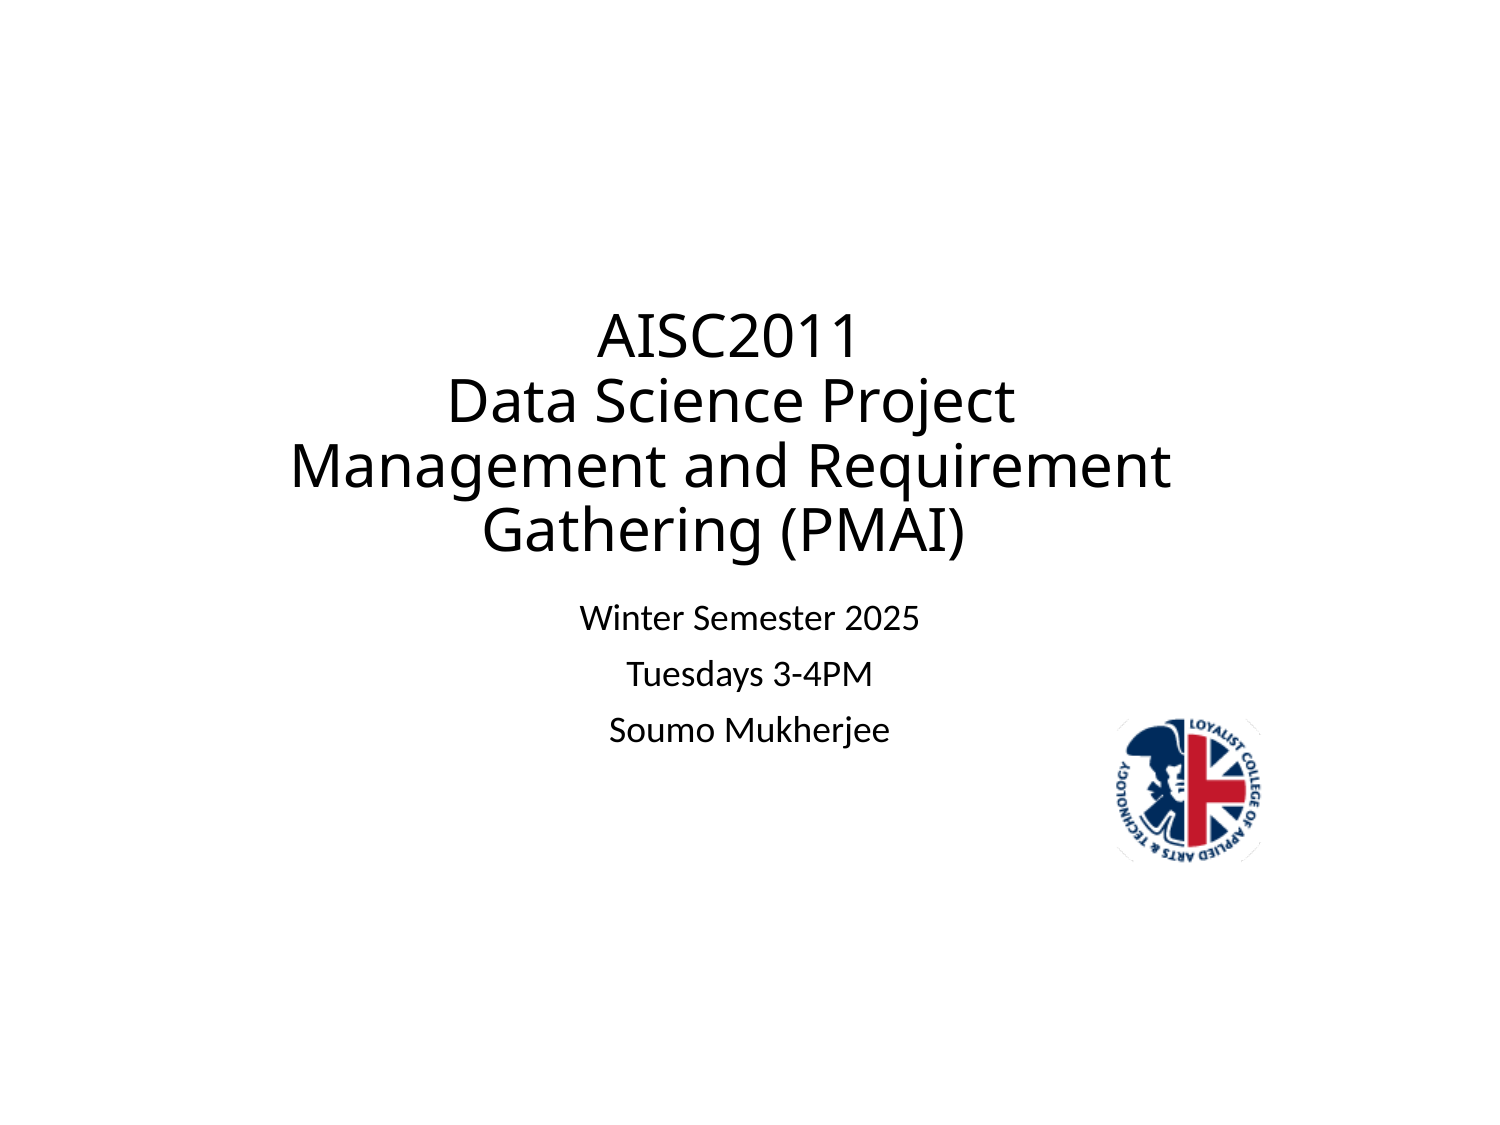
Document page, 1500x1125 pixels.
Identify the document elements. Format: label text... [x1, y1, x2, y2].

subtitle Winter Semester 2025 Tuesdays 3-4PM Soumo Mukherjee [187, 590, 1313, 863]
title AISC2011 Data Science Project Management and Requirement Gathering (PMAI) [271, 278, 1191, 573]
picture [1097, 699, 1278, 879]
